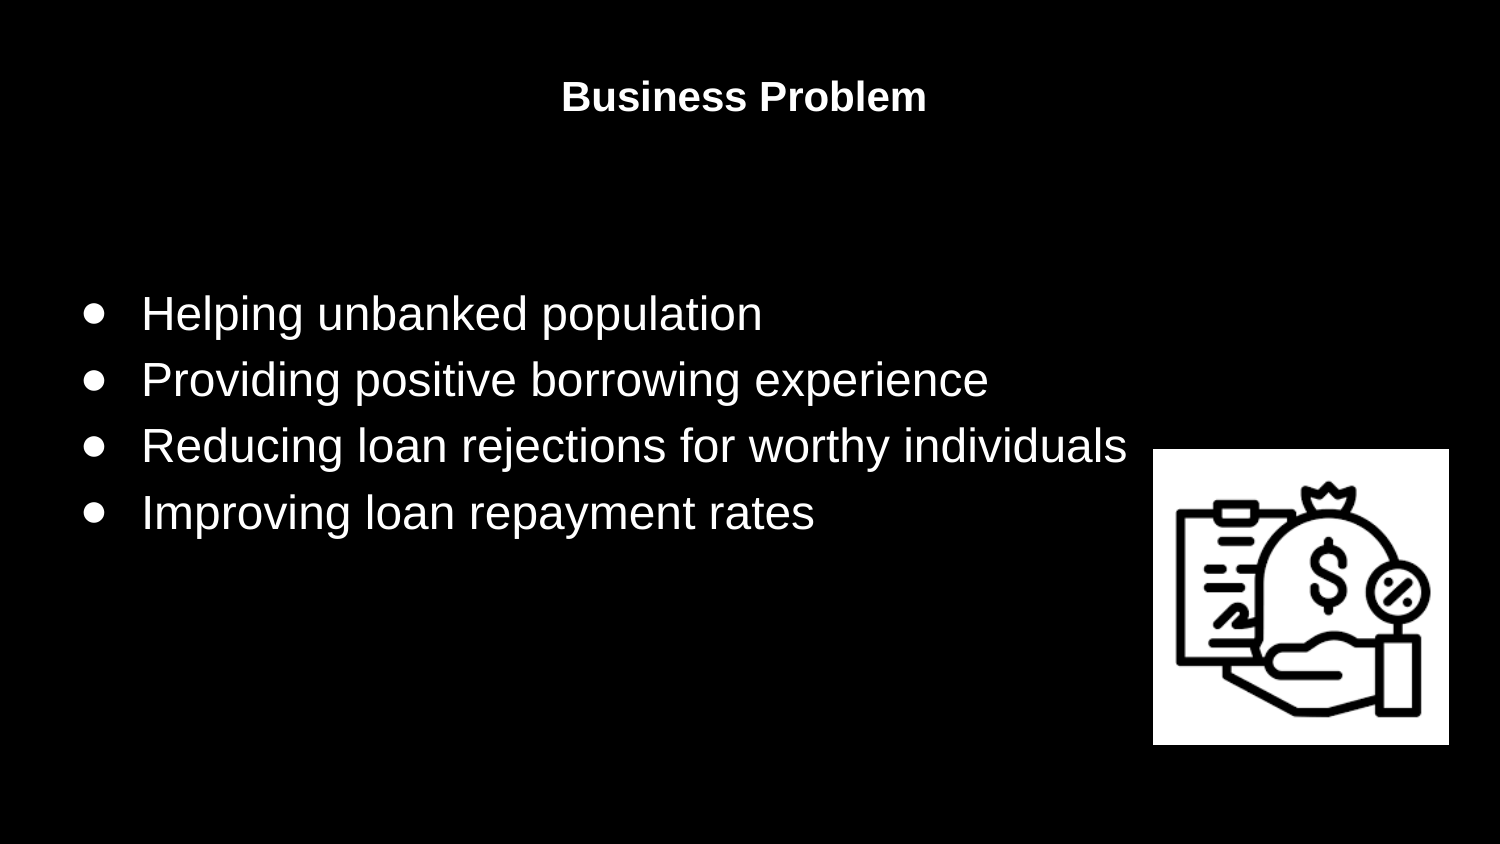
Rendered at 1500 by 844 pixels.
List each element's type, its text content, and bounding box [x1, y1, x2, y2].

picture [1153, 449, 1450, 745]
title Business Problem [51, 54, 1449, 149]
list Helping unbanked population Providing positive borrowing experience Reducing loan rejections for worthy individuals Improving loan repayment rates [51, 183, 1449, 745]
